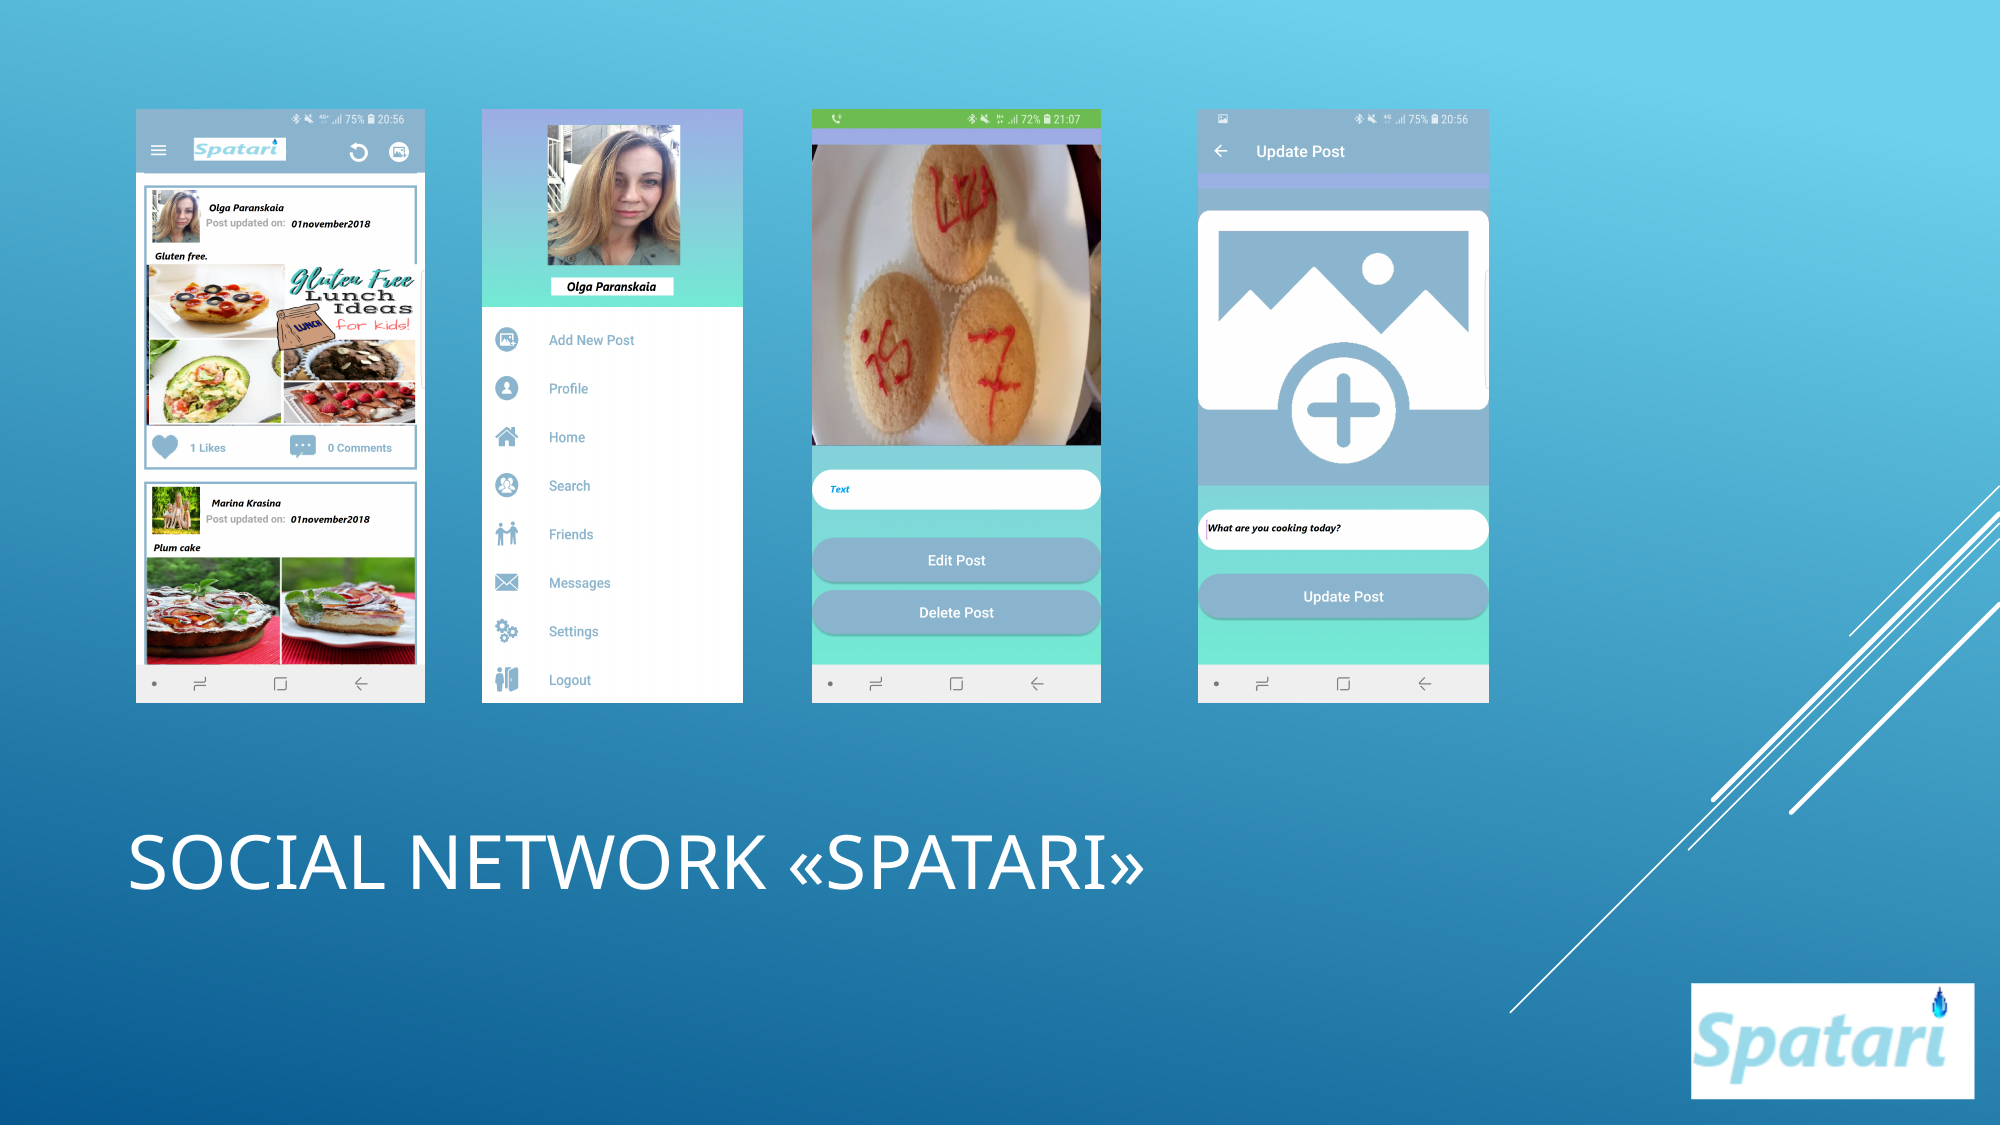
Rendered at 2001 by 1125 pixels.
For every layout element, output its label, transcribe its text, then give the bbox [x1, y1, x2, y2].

picture [1691, 983, 1976, 1100]
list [135, 109, 425, 703]
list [811, 109, 1101, 703]
picture [1198, 109, 1489, 703]
title Social network «Spatari» [112, 736, 1513, 984]
picture [482, 109, 743, 703]
